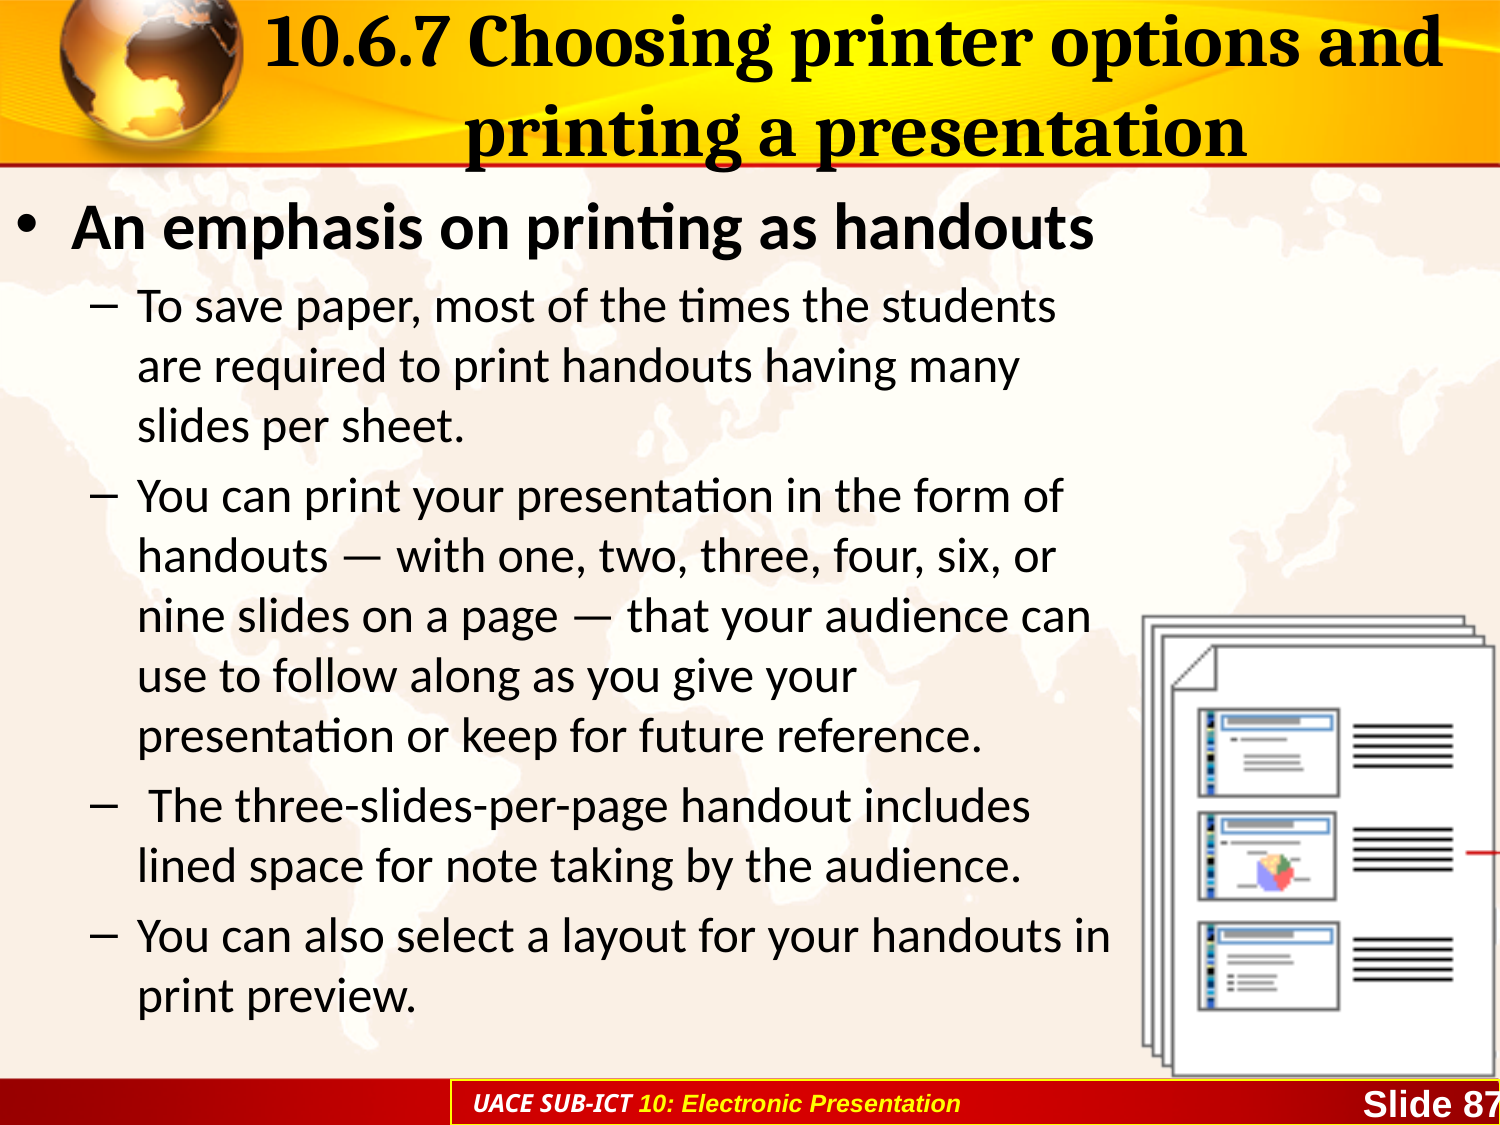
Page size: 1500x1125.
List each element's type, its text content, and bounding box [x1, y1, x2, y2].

picture [0, 1081, 450, 1125]
title 10.6.7 Choosing printer options and printing a presentation [212, 0, 1500, 163]
list An emphasis on printing as handouts To save paper, most of the times the students are required to print handouts having many slides per sheet. You can print your presentation in the form of handouts — with one, two, three, four, six, or nine slides on a page — that your audience can use to follow along as you give your presentation or keep for future reference. The three-slides-per-page handout includes lined space for note taking by the audience. You can also select a layout for your handouts in print preview. [0, 174, 1141, 1081]
picture [0, 0, 1500, 1124]
